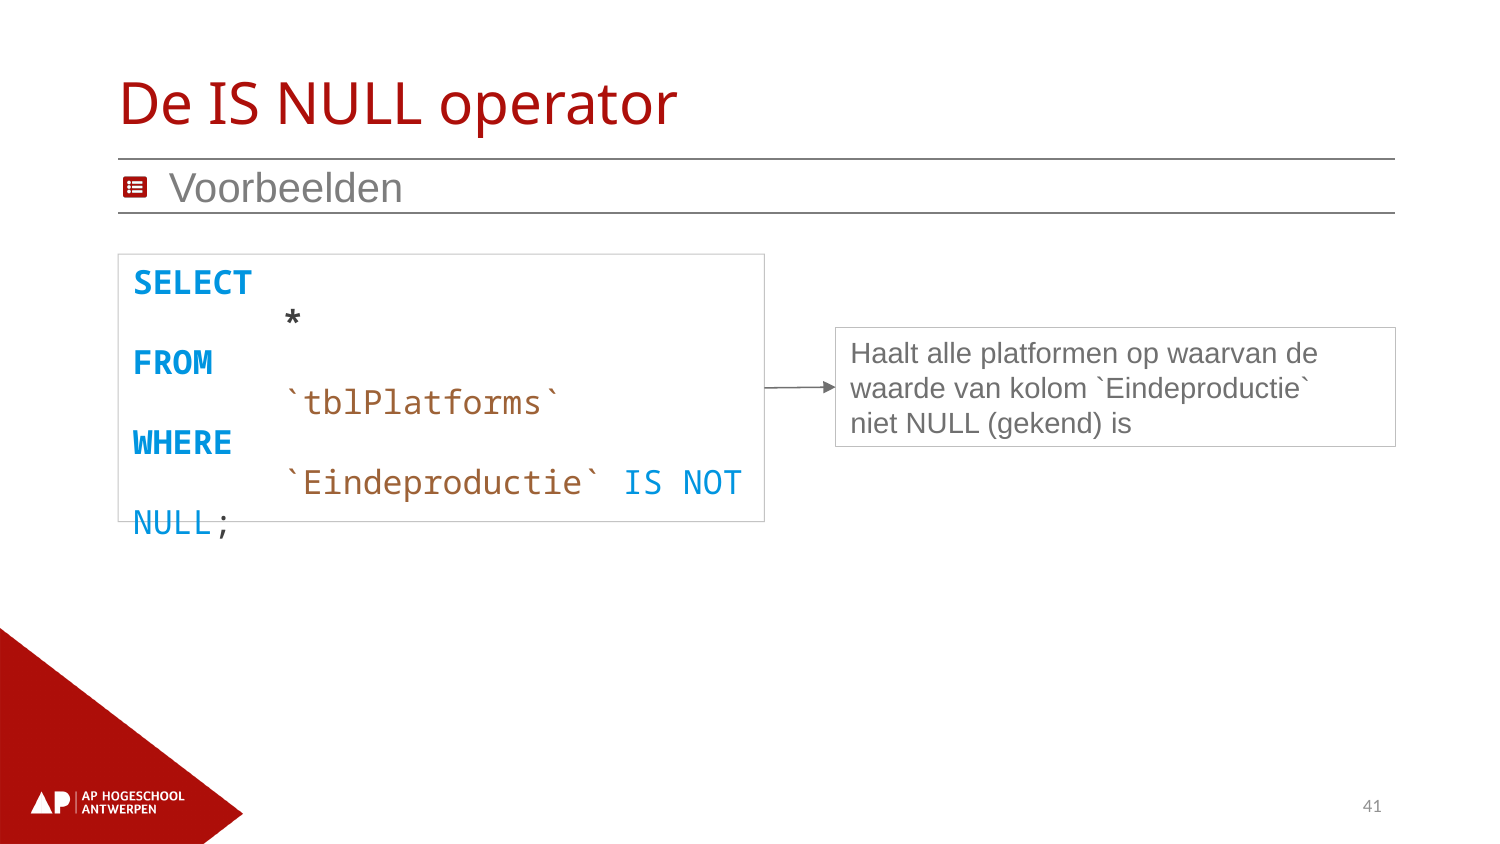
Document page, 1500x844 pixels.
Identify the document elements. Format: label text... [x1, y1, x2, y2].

slide_number 41 [1263, 782, 1397, 827]
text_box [118, 153, 1429, 220]
text_box SELECT * FROM `tblPlatforms` WHERE `Eindeproductie` IS NOT NULL; [118, 254, 765, 522]
title De IS NULL operator [103, 66, 1397, 141]
picture [0, 623, 246, 844]
text_box Haalt alle platformen op waarvan de waarde van kolom `Eindeproductie` niet NULL (gekend) is [835, 327, 1396, 447]
